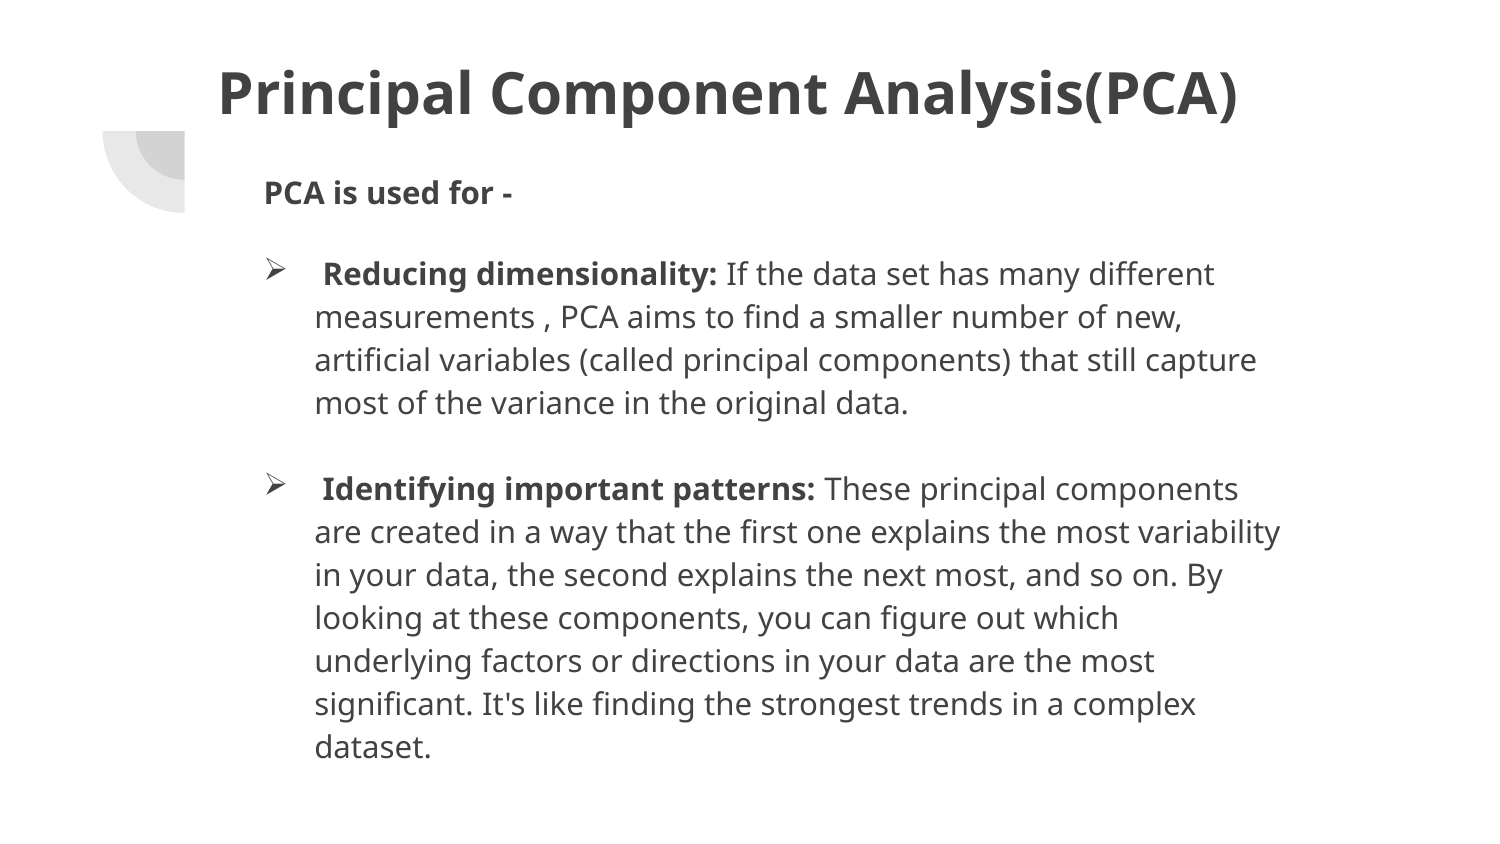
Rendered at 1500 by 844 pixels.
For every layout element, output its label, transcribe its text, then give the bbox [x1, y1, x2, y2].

title Principal Component Analysis(PCA) [202, 41, 1276, 167]
list PCA is used for - Reducing dimensionality: If the data set has many different measurements , PCA aims to find a smaller number of new, artificial variables (called principal components) that still capture most of the variance in the original data. Identifying important patterns: These principal components are created in a way that the first one explains the most variability in your data, the second explains the next most, and so on. By looking at these components, you can figure out which underlying factors or directions in your data are the most significant. It's like finding the strongest trends in a complex dataset. [224, 153, 1298, 776]
